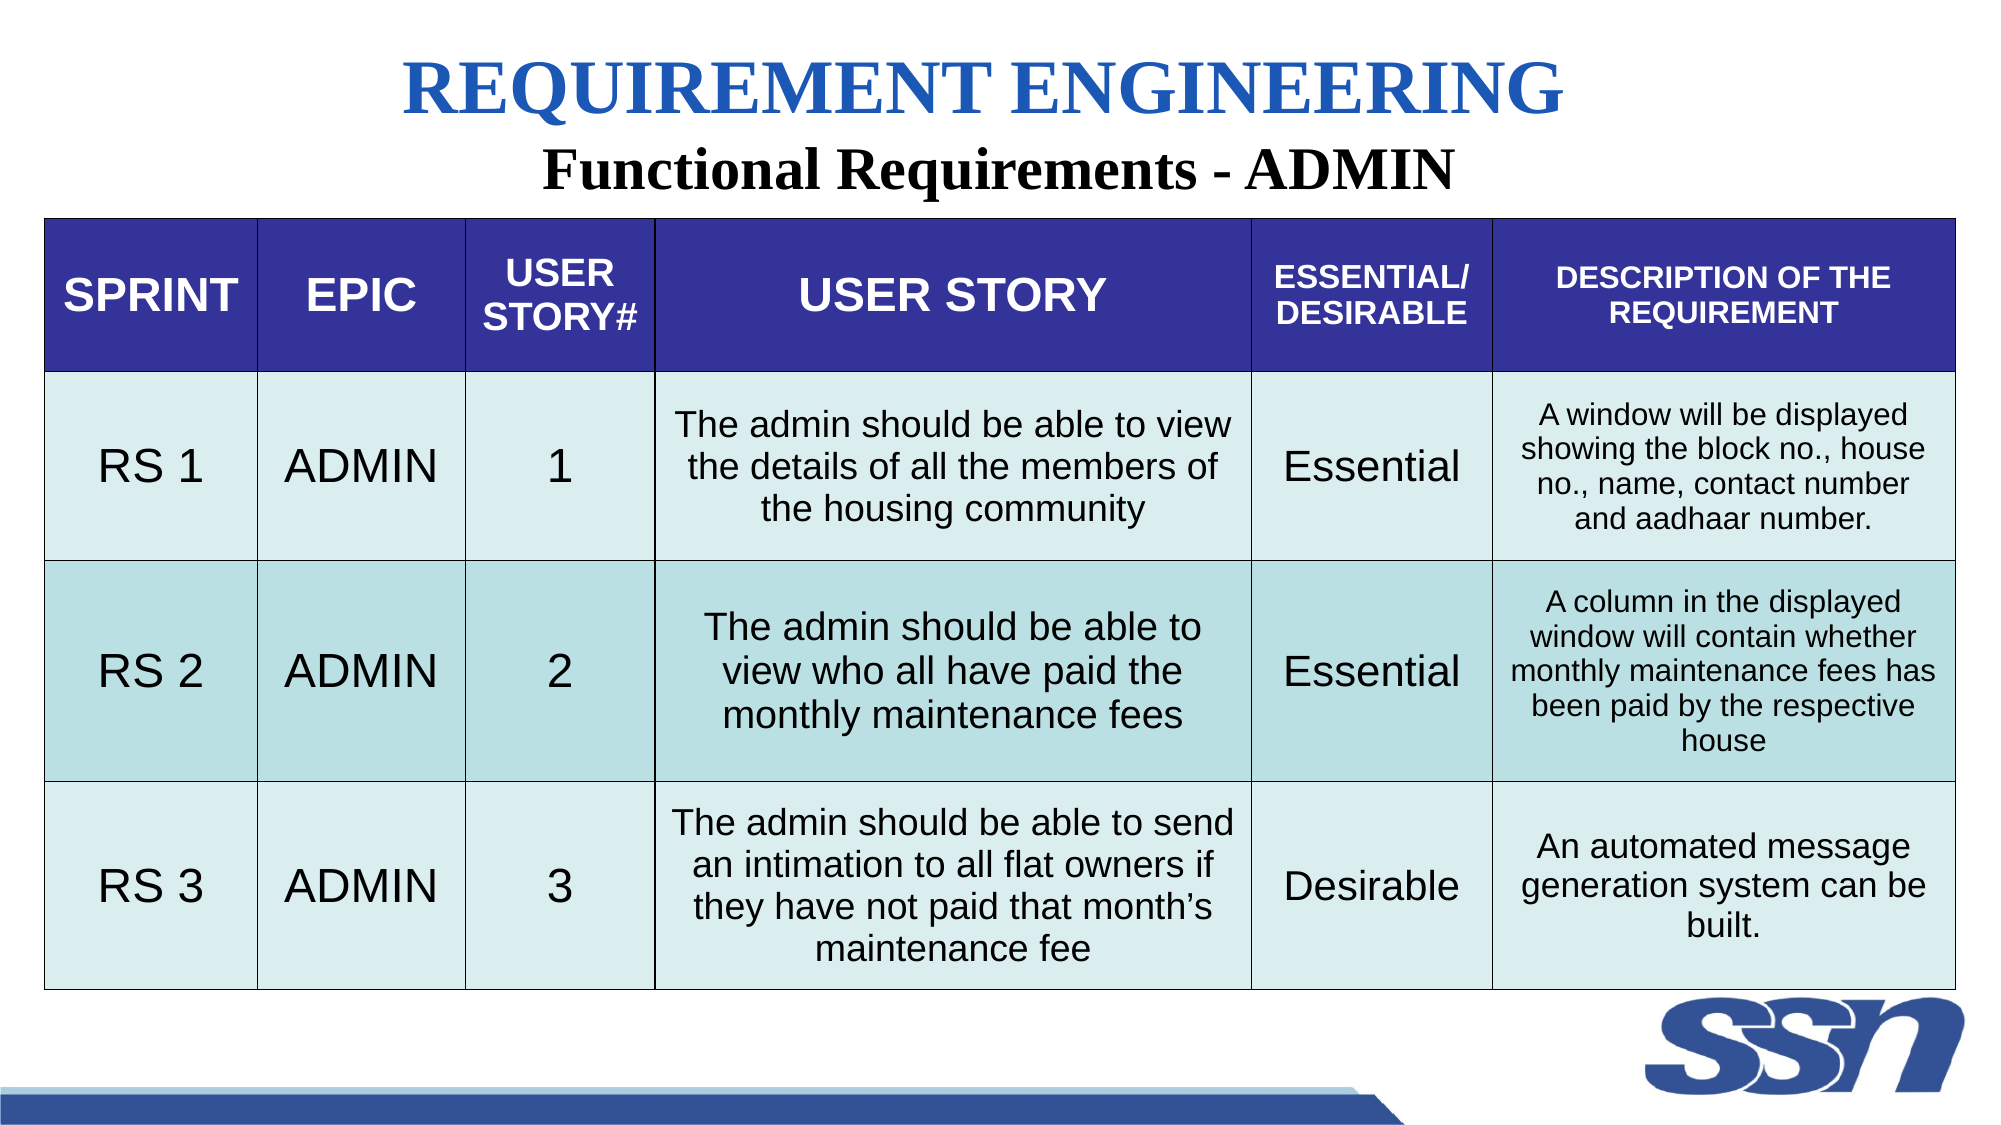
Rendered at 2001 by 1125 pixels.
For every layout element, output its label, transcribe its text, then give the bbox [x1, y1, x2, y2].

table_cell 3 [466, 782, 654, 989]
table_cell Desirable [1252, 782, 1492, 989]
table_header DESCRIPTION OF THE REQUIREMENT [1493, 219, 1955, 371]
table_cell 2 [466, 561, 654, 781]
table_header ESSENTIAL/ DESIRABLE [1252, 219, 1492, 371]
table_cell RS 2 [45, 561, 257, 781]
table_cell RS 1 [45, 372, 257, 560]
table_cell 1 [466, 372, 654, 560]
table_cell A window will be displayed showing the block no., house no., name, contact number and aadhaar number. [1493, 372, 1955, 560]
table_cell ADMIN [258, 782, 465, 989]
table_cell The admin should be able to view who all have paid the monthly maintenance fees [656, 561, 1251, 781]
table_cell The admin should be able to send an intimation to all flat owners if they have not paid that month’s maintenance fee [656, 782, 1251, 989]
title REQUIREMENT ENGINEERING Functional Requirements - ADMIN [99, 63, 1900, 176]
table_cell Essential [1252, 372, 1492, 560]
table_cell ADMIN [258, 561, 465, 781]
table_header SPRINT [45, 219, 257, 371]
table_cell An automated message generation system can be built. [1493, 782, 1955, 989]
table_cell A column in the displayed window will contain whether monthly maintenance fees has been paid by the respective house [1493, 561, 1955, 781]
table_cell RS 3 [45, 782, 257, 989]
table_header USER STORY# [466, 219, 654, 371]
table_cell The admin should be able to view the details of all the members of the housing community [656, 372, 1251, 560]
table_header EPIC [258, 219, 465, 371]
picture [1625, 986, 1992, 1125]
table_header USER STORY [656, 219, 1251, 371]
picture [0, 962, 1467, 1125]
table_cell ADMIN [258, 372, 465, 560]
table_cell Essential [1252, 561, 1492, 781]
